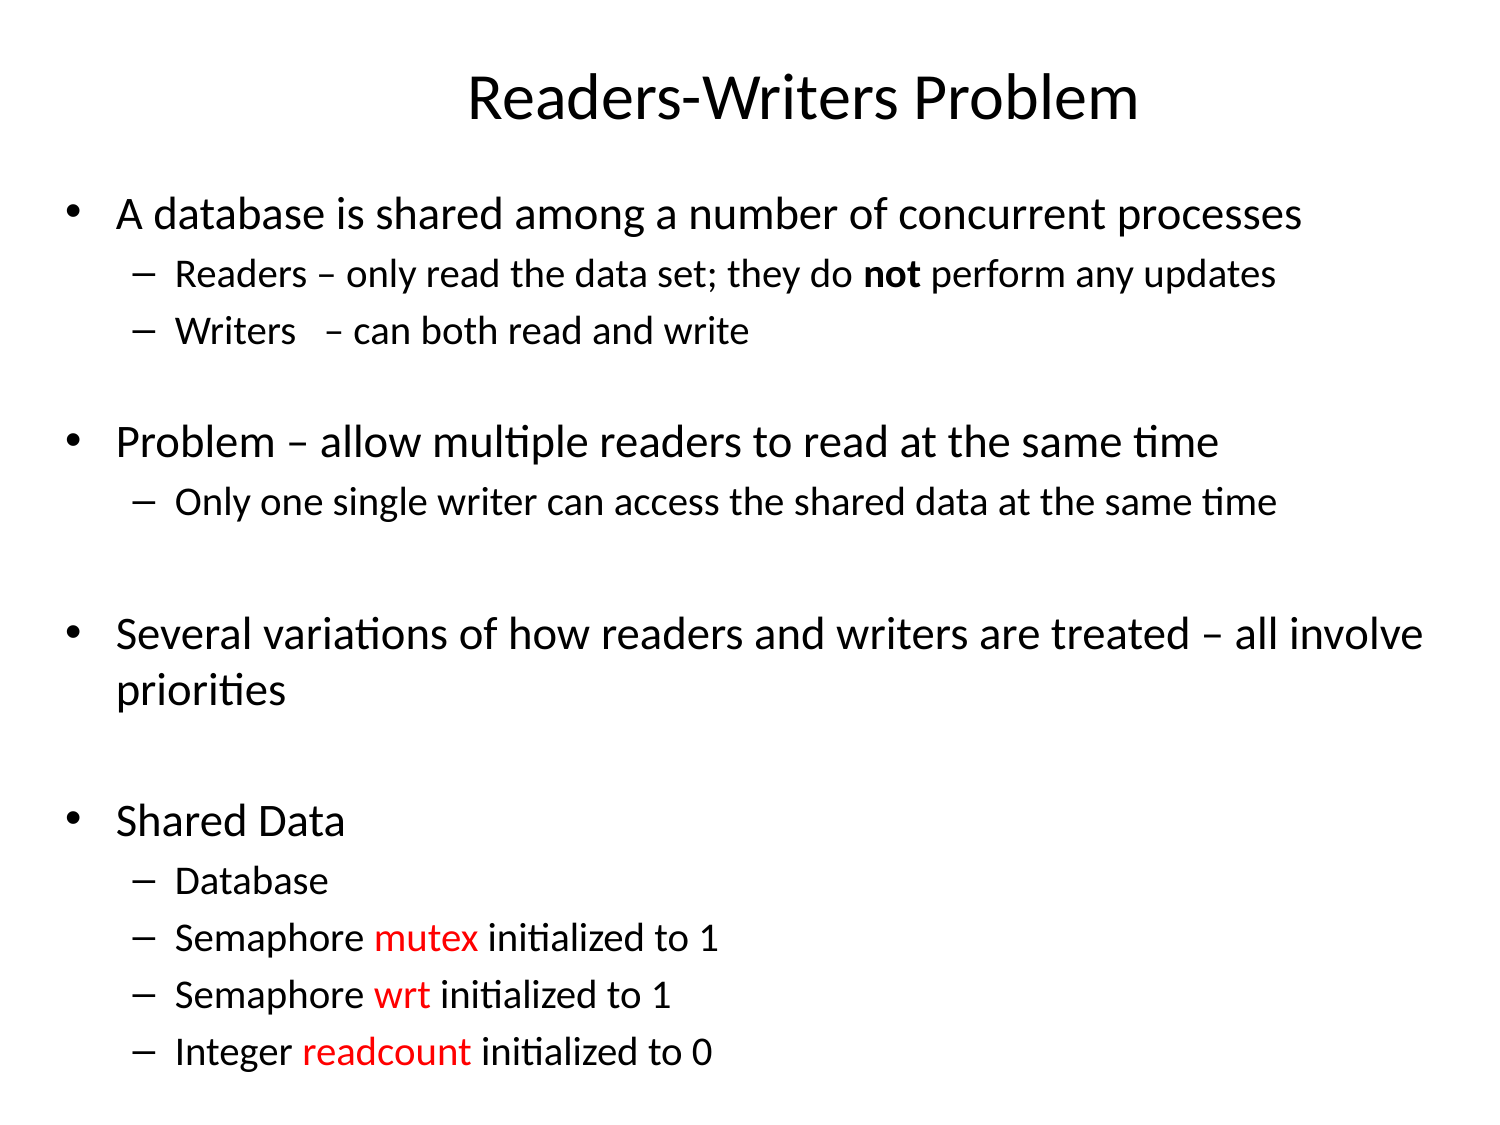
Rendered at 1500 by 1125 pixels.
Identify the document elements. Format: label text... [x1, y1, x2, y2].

list A database is shared among a number of concurrent processes Readers – only read the data set; they do not perform any updates Writers – can both read and write Problem – allow multiple readers to read at the same time Only one single writer can access the shared data at the same time Several variations of how readers and writers are treated – all involve priorities Shared Data Database Semaphore mutex initialized to 1 Semaphore wrt initialized to 1 Integer readcount initialized to 0 [50, 174, 1450, 1088]
title Readers-Writers Problem [183, 45, 1425, 141]
